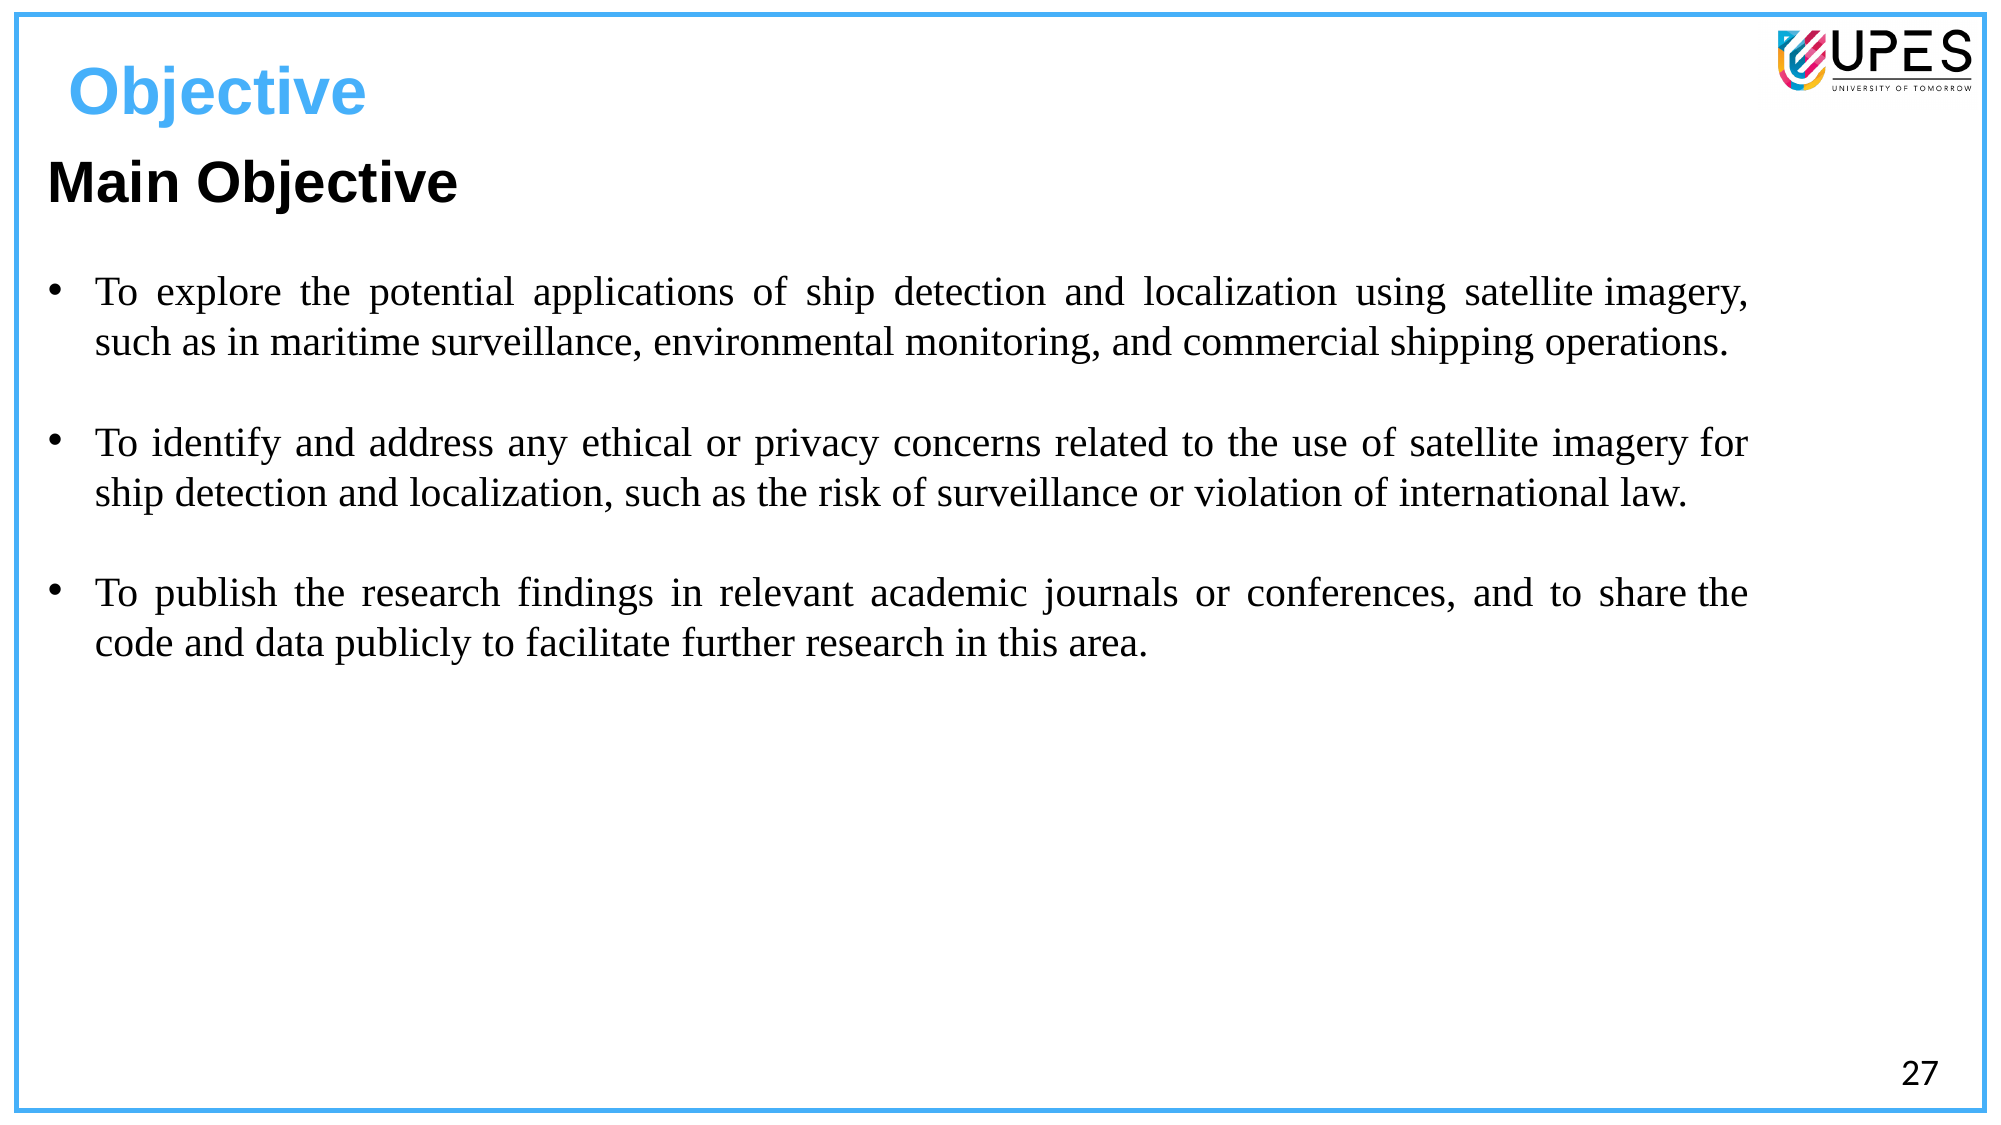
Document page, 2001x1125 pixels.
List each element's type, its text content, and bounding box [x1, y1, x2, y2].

picture [1758, 20, 1978, 110]
text_box 26 [1886, 1040, 2000, 1101]
text_box Main Objective To explore the potential applications of ship detection and localization using satellite imagery, such as in maritime surveillance, environmental monitoring, and commercial shipping operations. To identify and address any ethical or privacy concerns related to the use of satellite imagery for ship detection and localization, such as the risk of surveillance or violation of international law. To publish the research findings in relevant academic journals or conferences, and to share the code and data publicly to facilitate further research in this area. [32, 136, 1766, 812]
text_box Objective [53, 40, 1289, 136]
